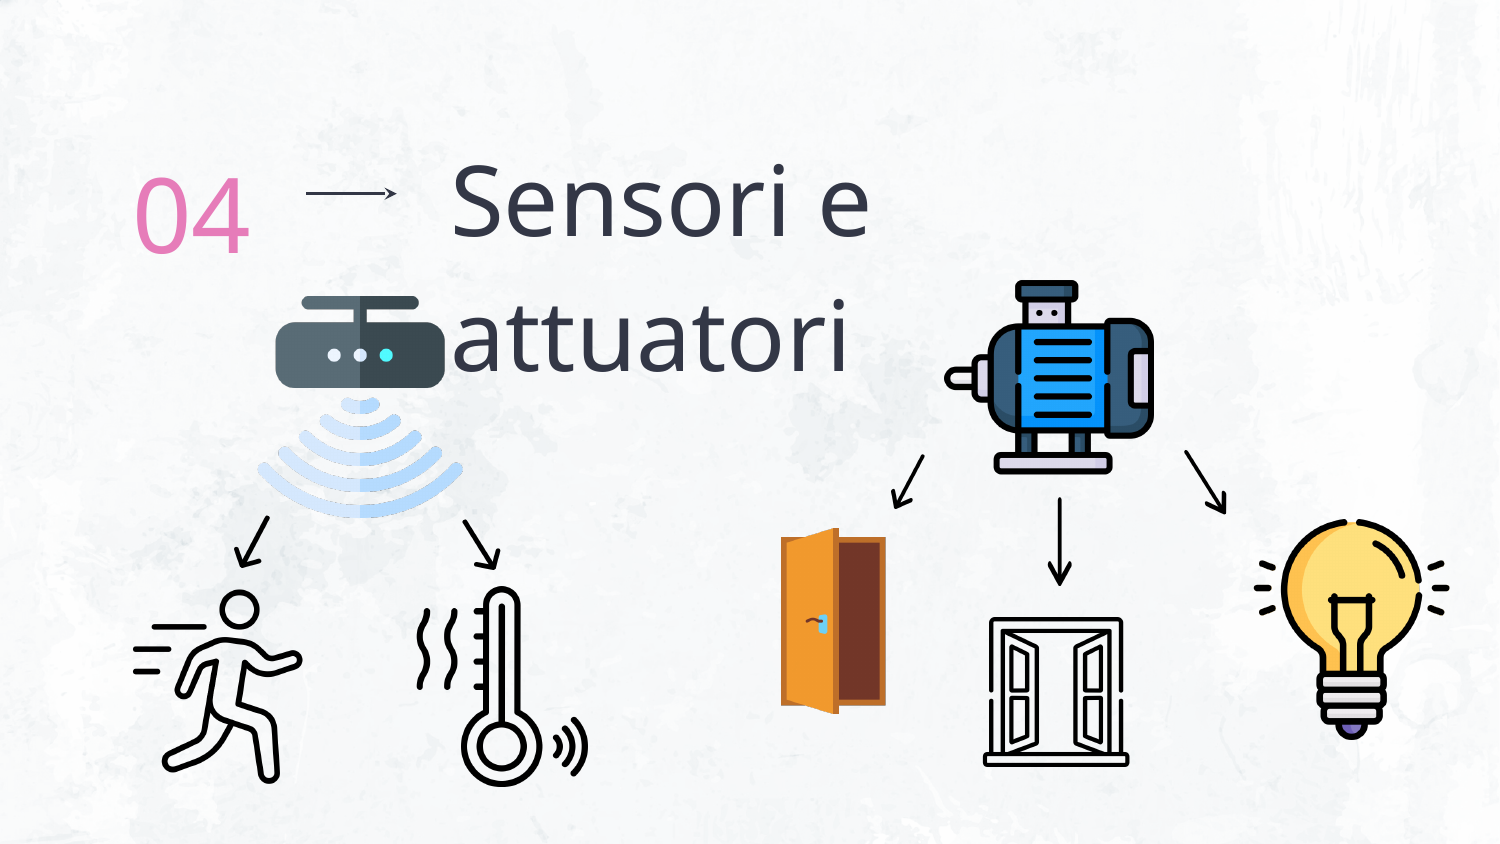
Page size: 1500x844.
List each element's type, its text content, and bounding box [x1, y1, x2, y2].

title Sensori e attuatori [435, 105, 1217, 282]
title 04 [117, 115, 452, 291]
picture [0, 0, 1500, 844]
